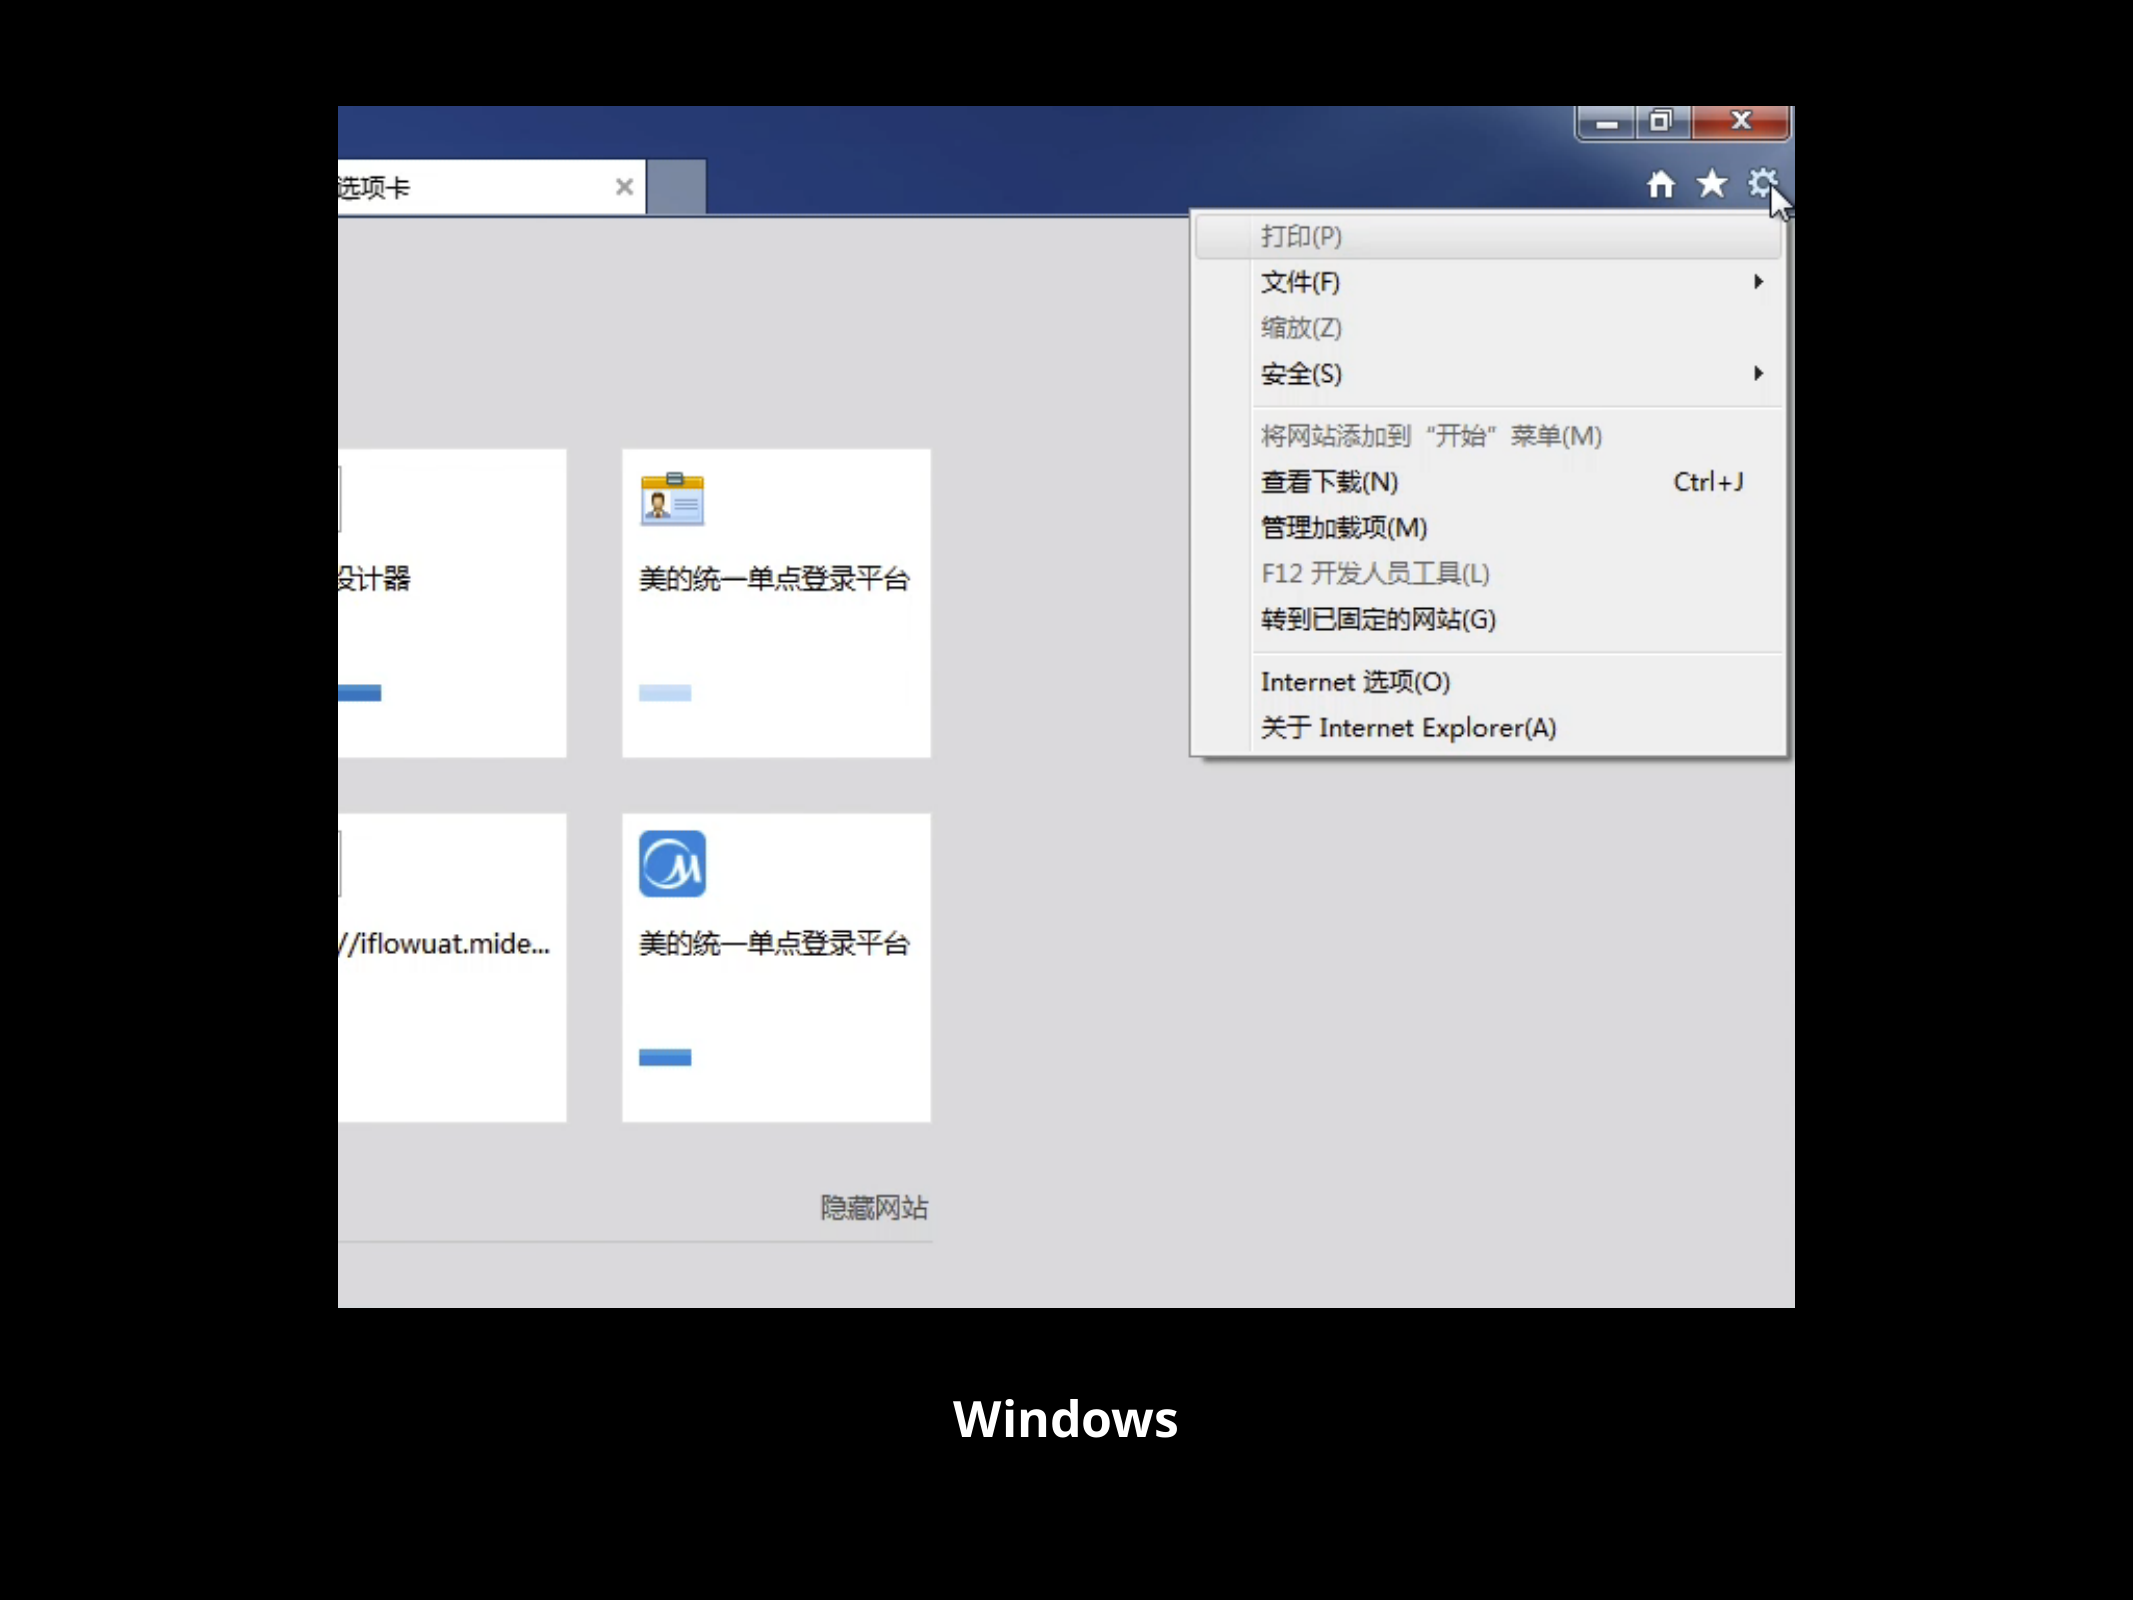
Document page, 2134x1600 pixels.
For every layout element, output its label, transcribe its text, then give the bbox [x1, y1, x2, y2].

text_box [337, 105, 1796, 1309]
text_box Windows [945, 1379, 1188, 1456]
